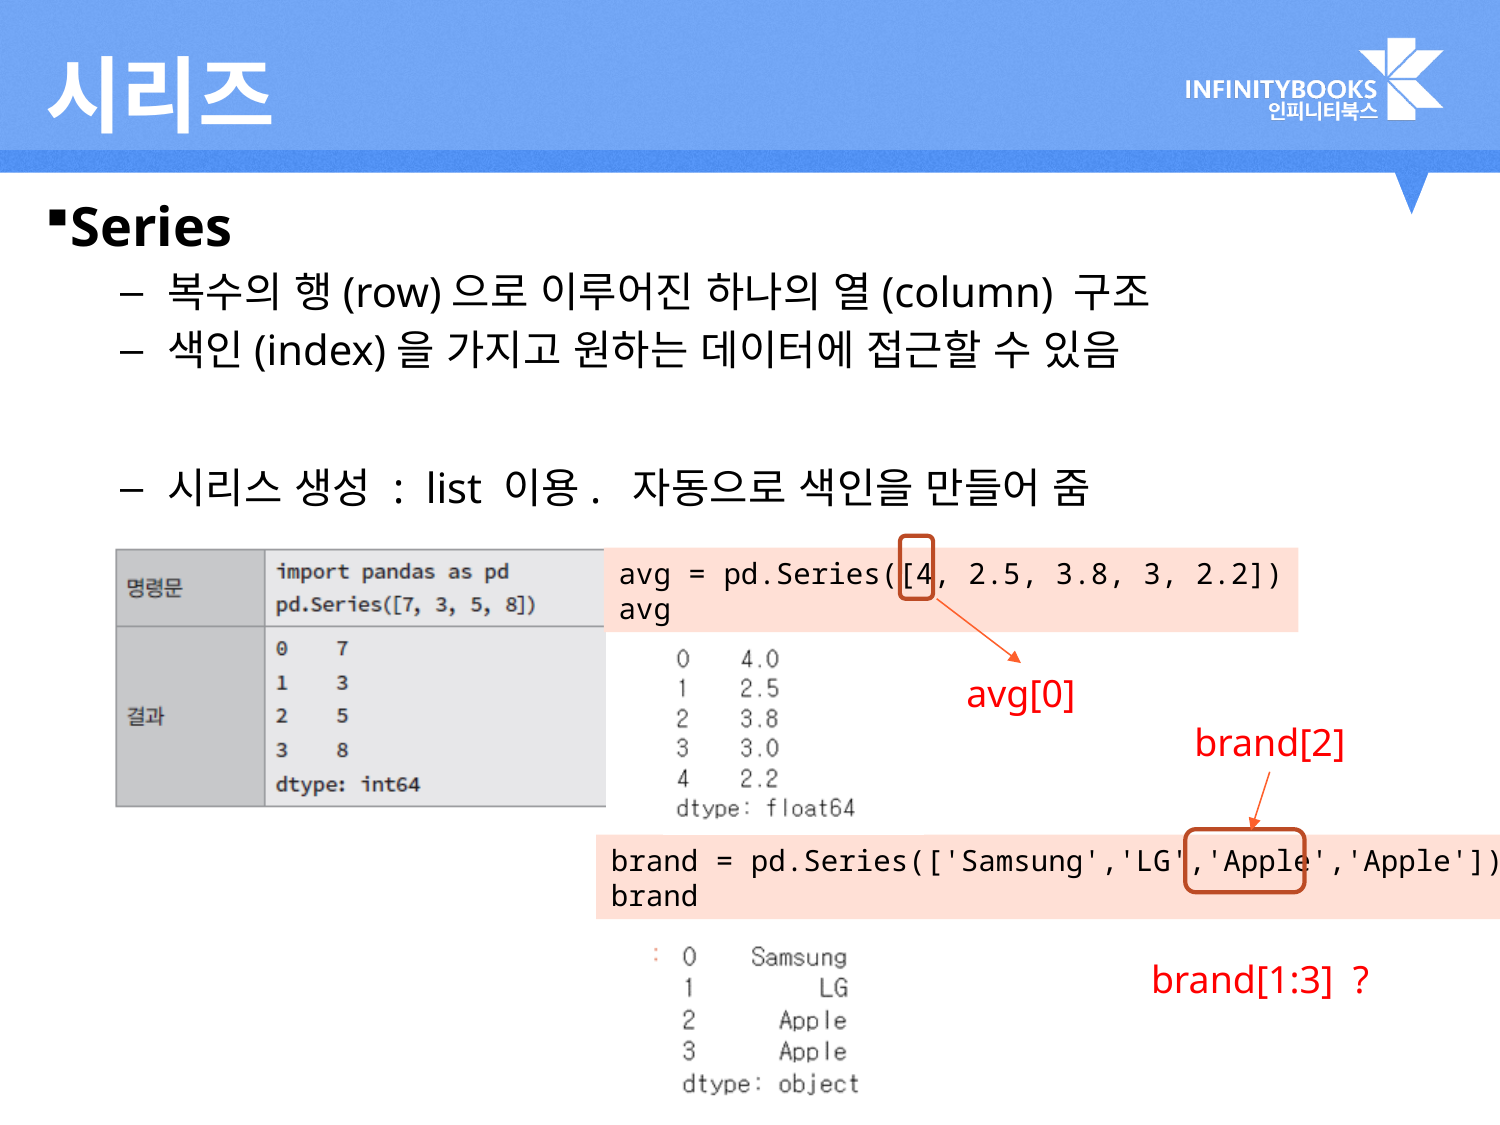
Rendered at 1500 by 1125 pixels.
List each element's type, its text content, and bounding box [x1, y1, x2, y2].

picture [653, 931, 934, 1122]
list Series 복수의 행(row)으로 이루어진 하나의 열(column) 구조 색인(index)을 가지고 원하는 데이터에 접근할 수 있음 시리스 생성 : list 이용. 자동으로 색인을 만들어 줌 [30, 184, 1472, 1075]
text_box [1250, 772, 1270, 831]
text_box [936, 598, 1022, 664]
picture [1182, 33, 1446, 126]
picture [662, 638, 925, 835]
text_box brand[1:3] ? [1136, 948, 1385, 1009]
title 시리즈 [30, 35, 1325, 150]
text_box [897, 533, 936, 601]
text_box avg[0] [951, 663, 1091, 723]
picture [0, 150, 1500, 184]
text_box avg = pd.Series([4, 2.5, 3.8, 3, 2.2]) avg [610, 547, 1299, 633]
text_box brand[2] [1179, 712, 1360, 772]
text_box [1183, 827, 1307, 895]
picture [111, 546, 607, 810]
text_box brand = pd.Series(['Samsung','LG','Apple','Apple']) brand [596, 834, 1500, 920]
